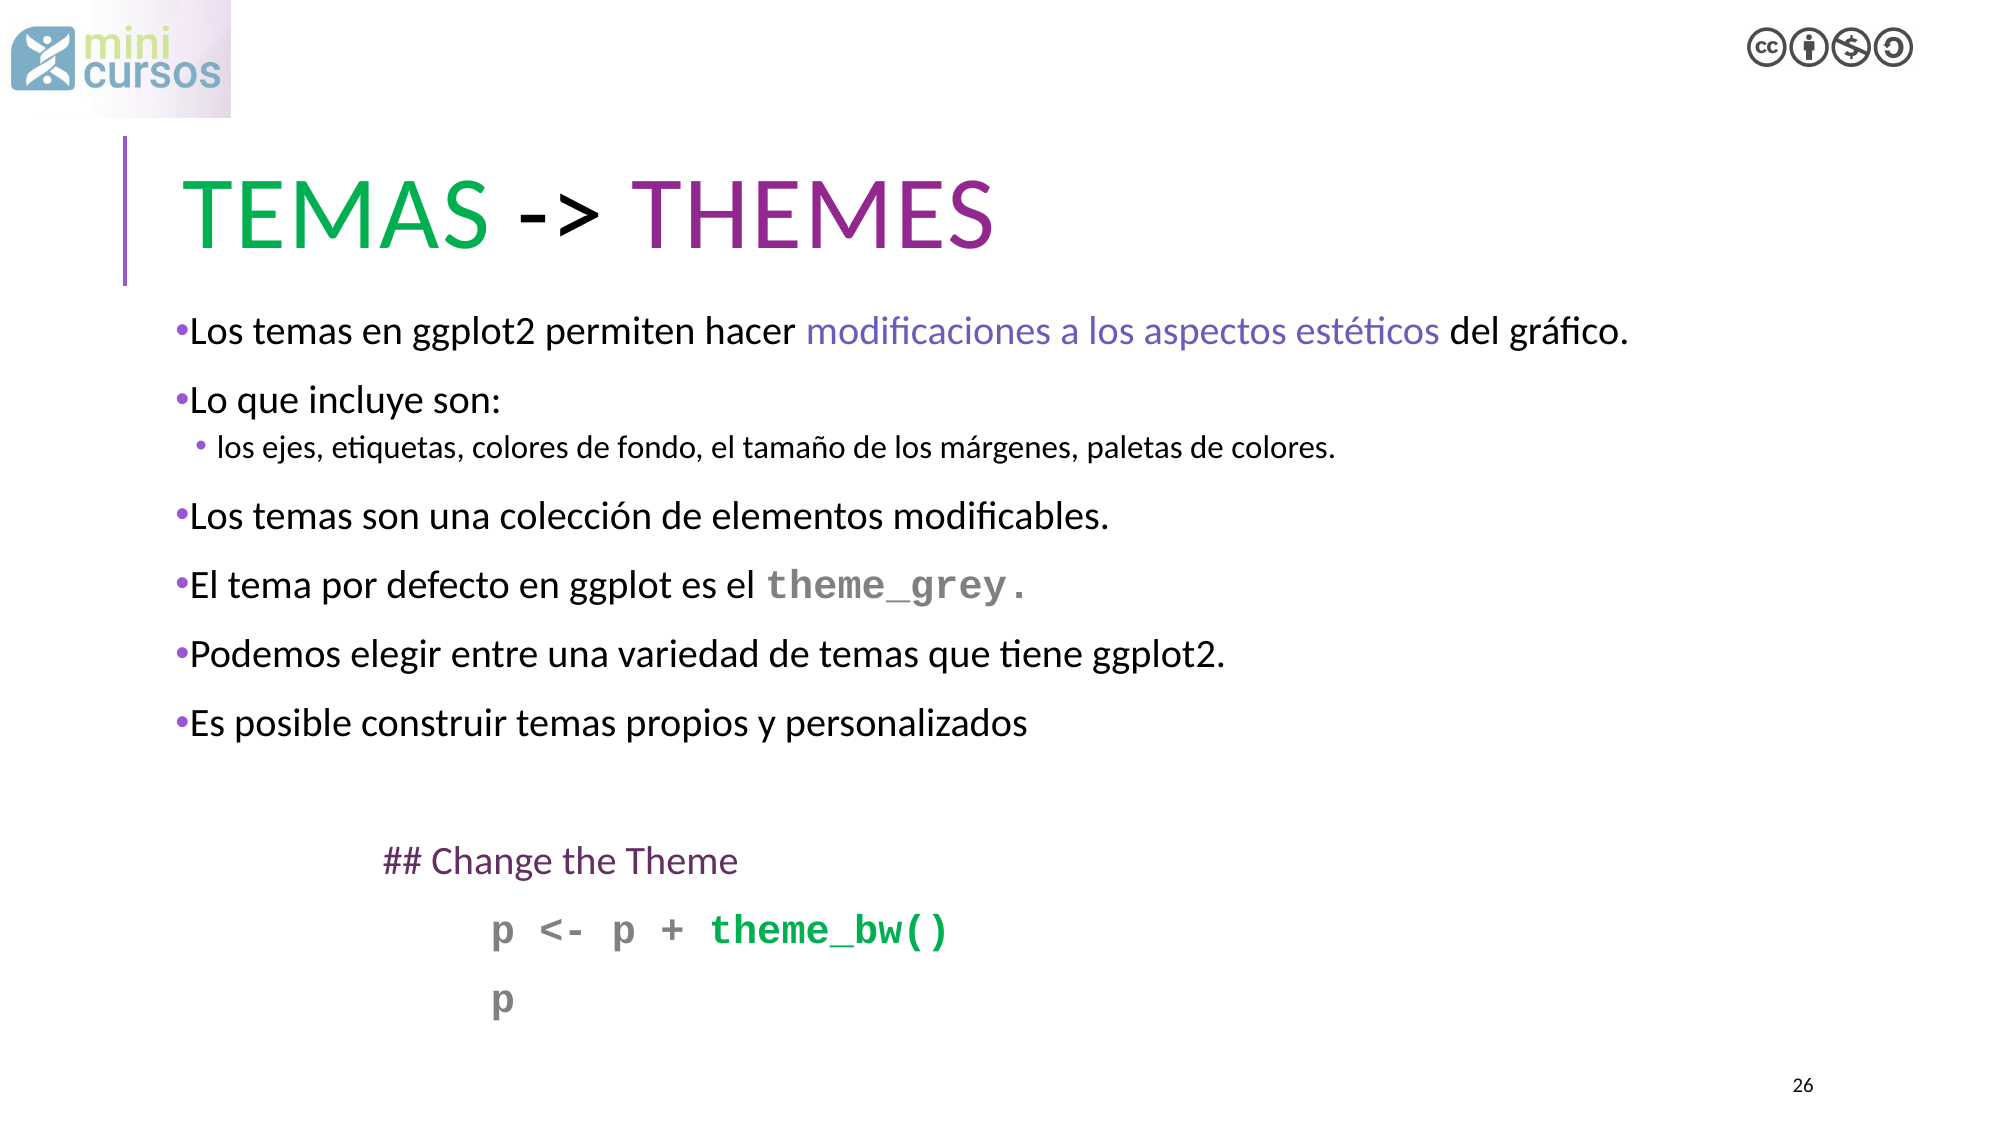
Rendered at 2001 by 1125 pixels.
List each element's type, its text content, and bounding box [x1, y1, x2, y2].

picture [1746, 23, 1914, 71]
list Los temas en ggplot2 permiten hacer modificaciones a los aspectos estéticos del gráfico. Lo que incluye son: los ejes, etiquetas, colores de fondo, el tamaño de los márgenes, paletas de colores. Los temas son una colección de elementos modificables. El tema por defecto en ggplot es el theme_grey. Podemos elegir entre una variedad de temas que tiene ggplot2. Es posible construir temas propios y personalizados ## Change the Theme p <- p + theme_bw() p [168, 302, 1871, 1035]
title Temas -> Themes [168, 96, 1763, 302]
slide_number 26 [1777, 1061, 1938, 1107]
picture [0, 0, 231, 118]
